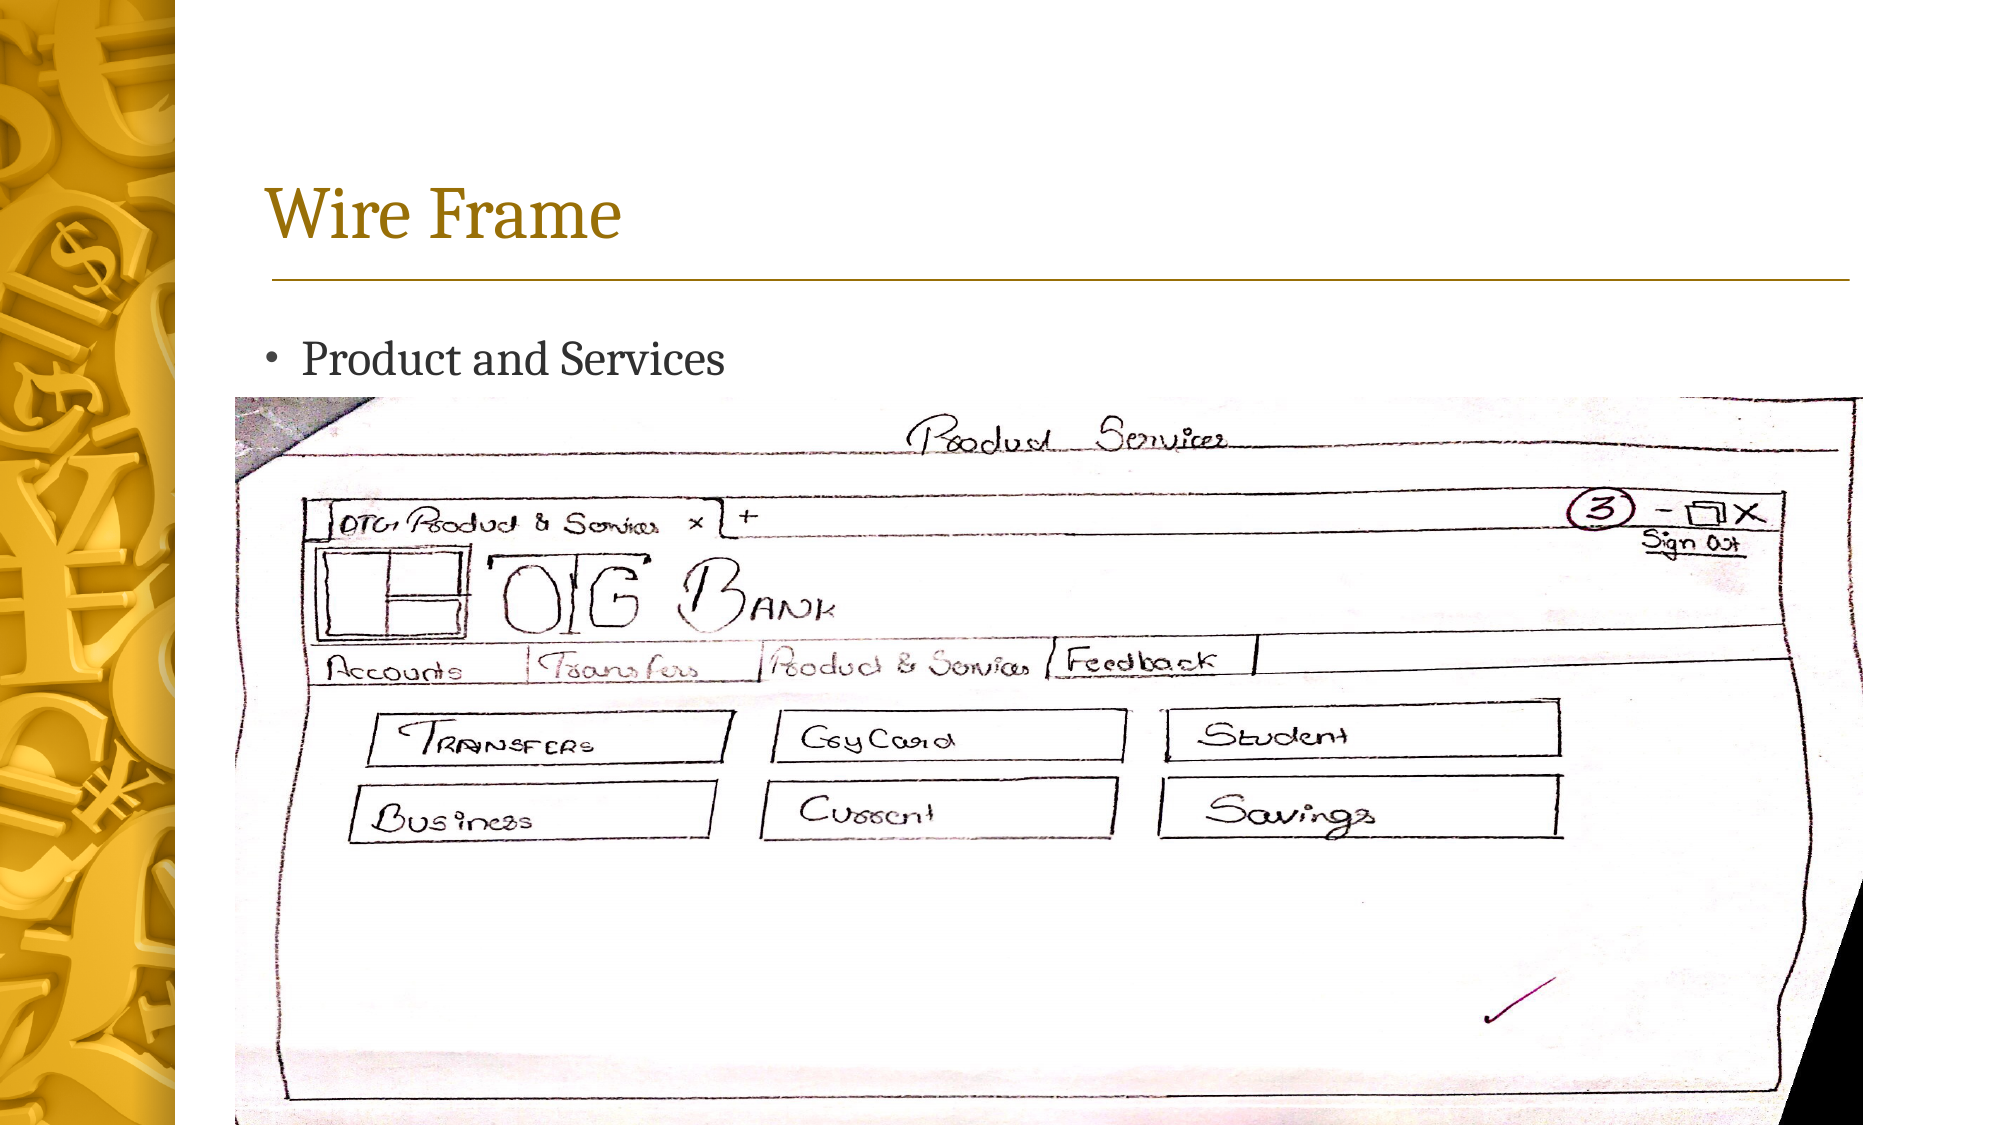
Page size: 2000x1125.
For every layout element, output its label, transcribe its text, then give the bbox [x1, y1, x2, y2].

picture [0, 0, 175, 1125]
title Wire Frame [249, 62, 1863, 263]
list Product and Services [249, 324, 1863, 397]
picture [235, 397, 1863, 1125]
